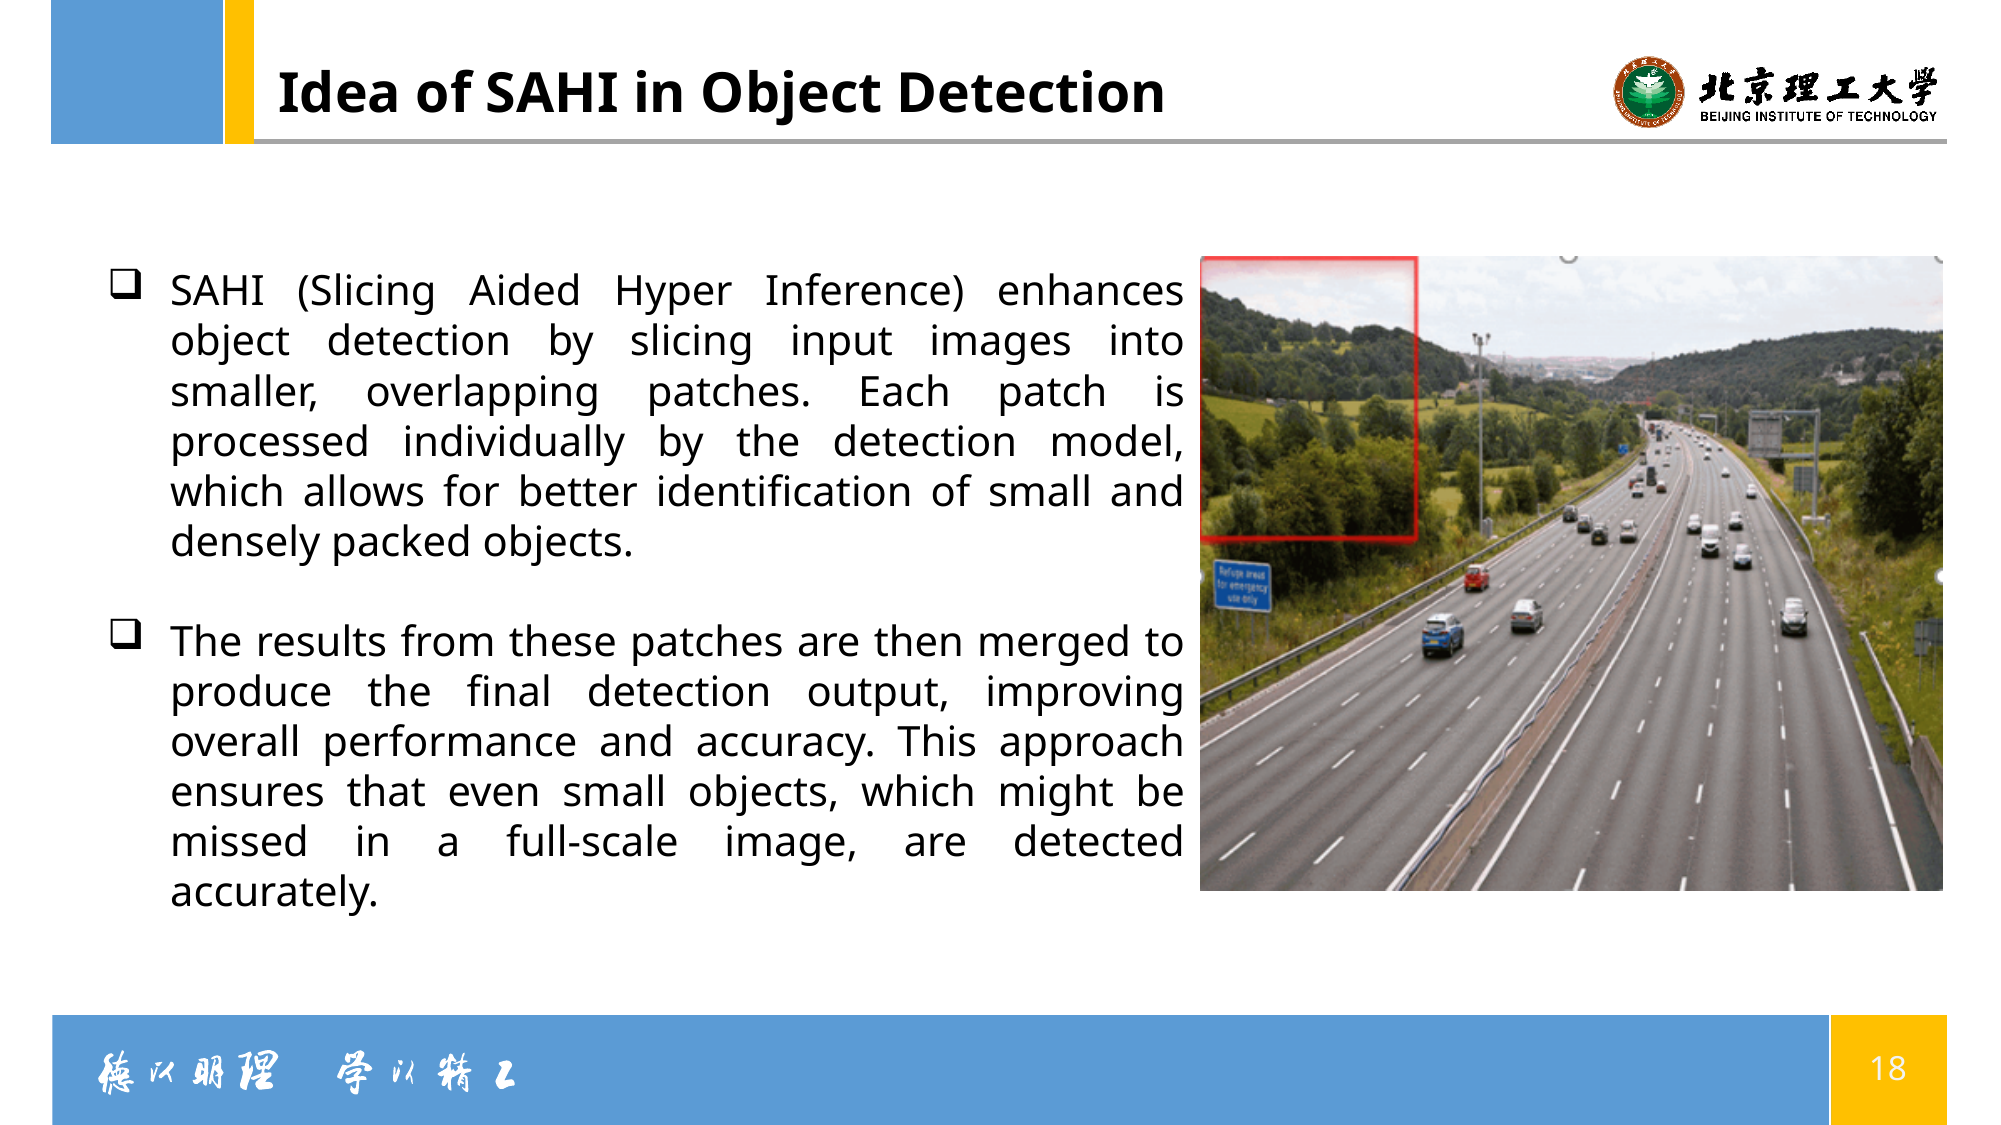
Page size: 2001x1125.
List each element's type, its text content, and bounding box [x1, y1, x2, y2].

picture [1199, 256, 1943, 891]
picture [1682, 56, 1937, 128]
text_box SAHI (Slicing Aided Hyper Inference) enhances object detection by slicing input images into smaller, overlapping patches. Each patch is processed individually by the detection model, which allows for better identification of small and densely packed objects. The results from these patches are then merged to produce the final detection output, improving overall performance and accuracy. This approach ensures that even small objects, which might be missed in a full-scale image, are detected accurately. [92, 256, 1200, 922]
title Idea of SAHI in Object Detection [263, 0, 1682, 196]
